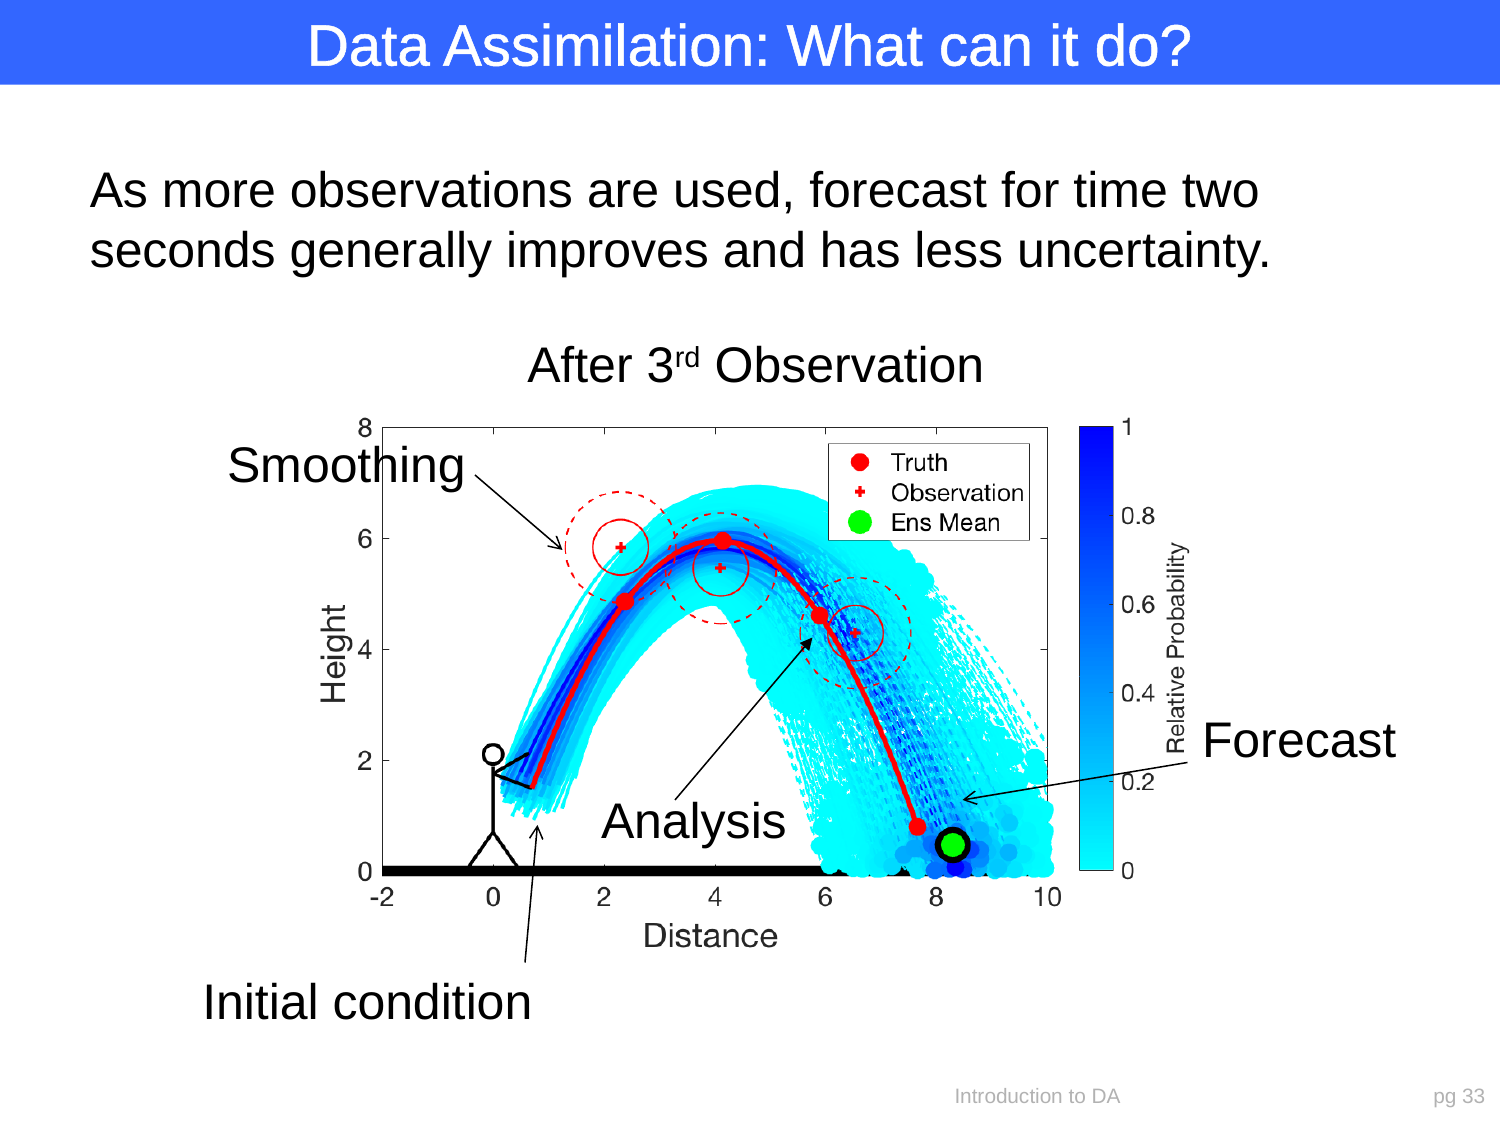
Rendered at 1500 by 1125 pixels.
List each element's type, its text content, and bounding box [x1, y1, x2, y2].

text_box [674, 637, 813, 801]
text_box Forecast [1235, 699, 1413, 775]
text_box Smoothing [212, 424, 265, 500]
slide_number pg 33 [1350, 1065, 1500, 1125]
text_box As more observations are used, forecast for time two seconds generally improves and has less uncertainty. [75, 149, 1463, 285]
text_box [962, 762, 1188, 801]
picture [270, 300, 1230, 1020]
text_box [524, 824, 538, 963]
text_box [474, 474, 563, 551]
footer Introduction to DA [725, 1065, 1350, 1125]
text_box Data Assimilation: What can it do? [0, 0, 1500, 85]
text_box Initial condition [187, 962, 588, 1038]
